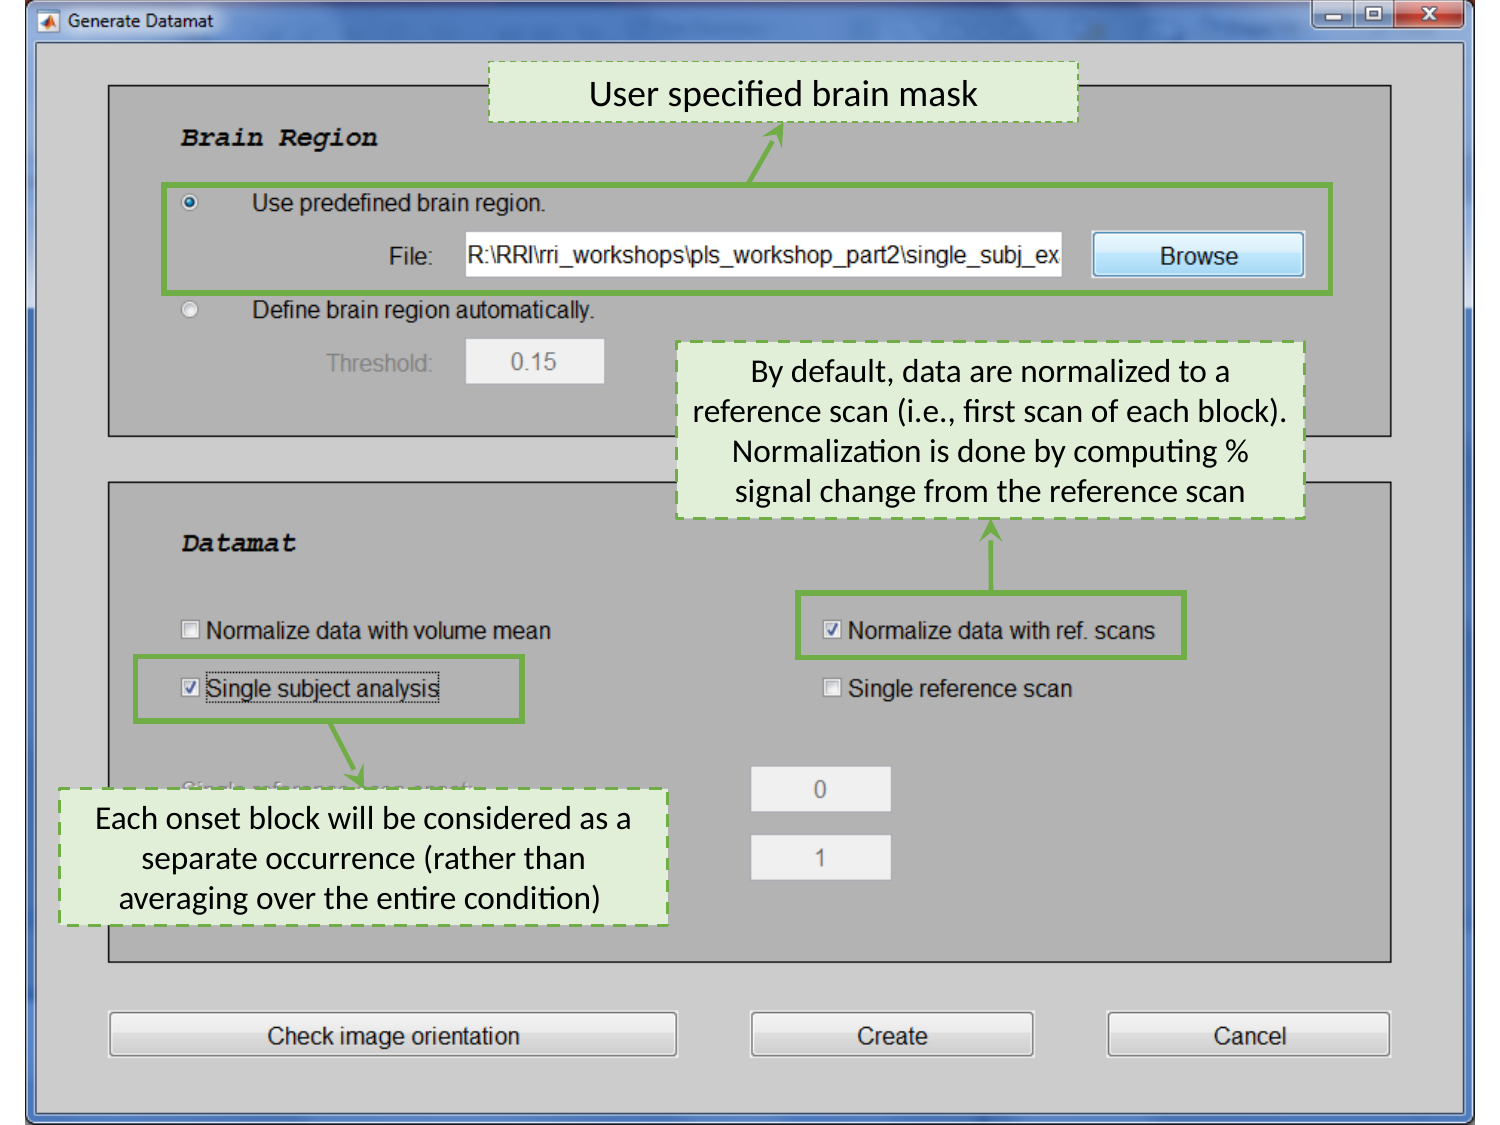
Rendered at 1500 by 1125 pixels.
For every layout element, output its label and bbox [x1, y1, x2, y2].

text_box [328, 720, 365, 790]
text_box [747, 122, 784, 186]
picture [25, 0, 1475, 1125]
